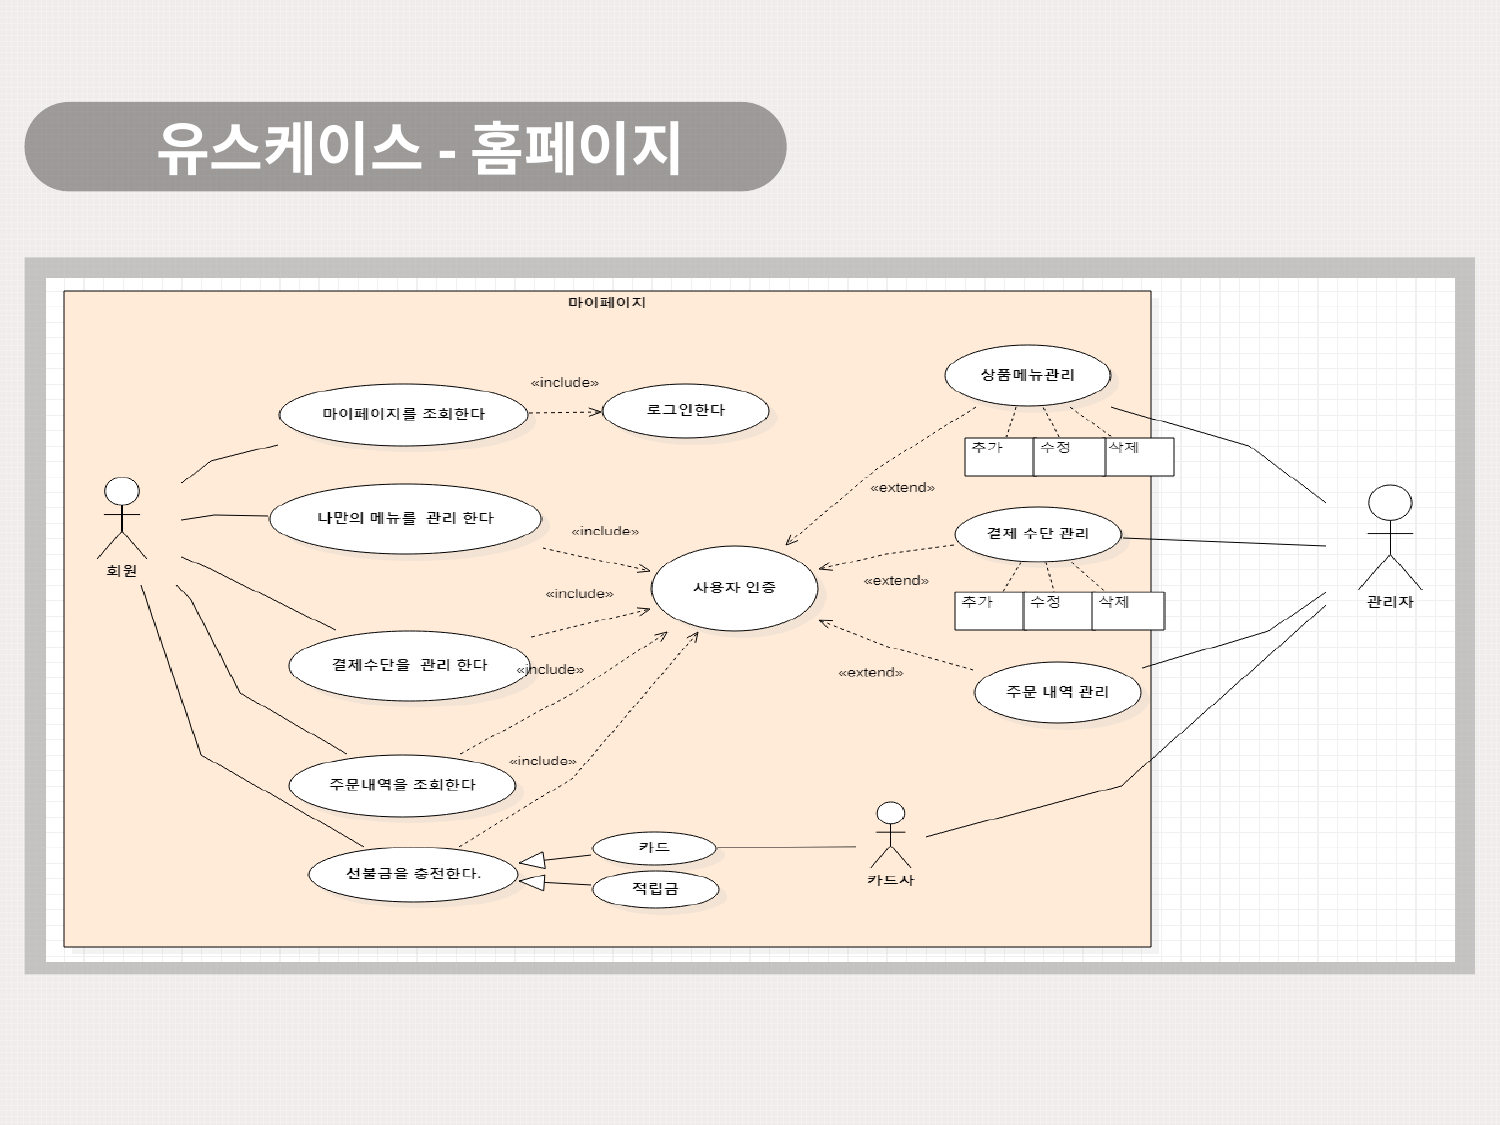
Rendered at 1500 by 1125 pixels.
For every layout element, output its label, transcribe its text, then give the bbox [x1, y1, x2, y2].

text_box 유스케이스-홈페이지 [23, 100, 788, 193]
text_box [23, 256, 1476, 975]
picture [46, 278, 1455, 962]
